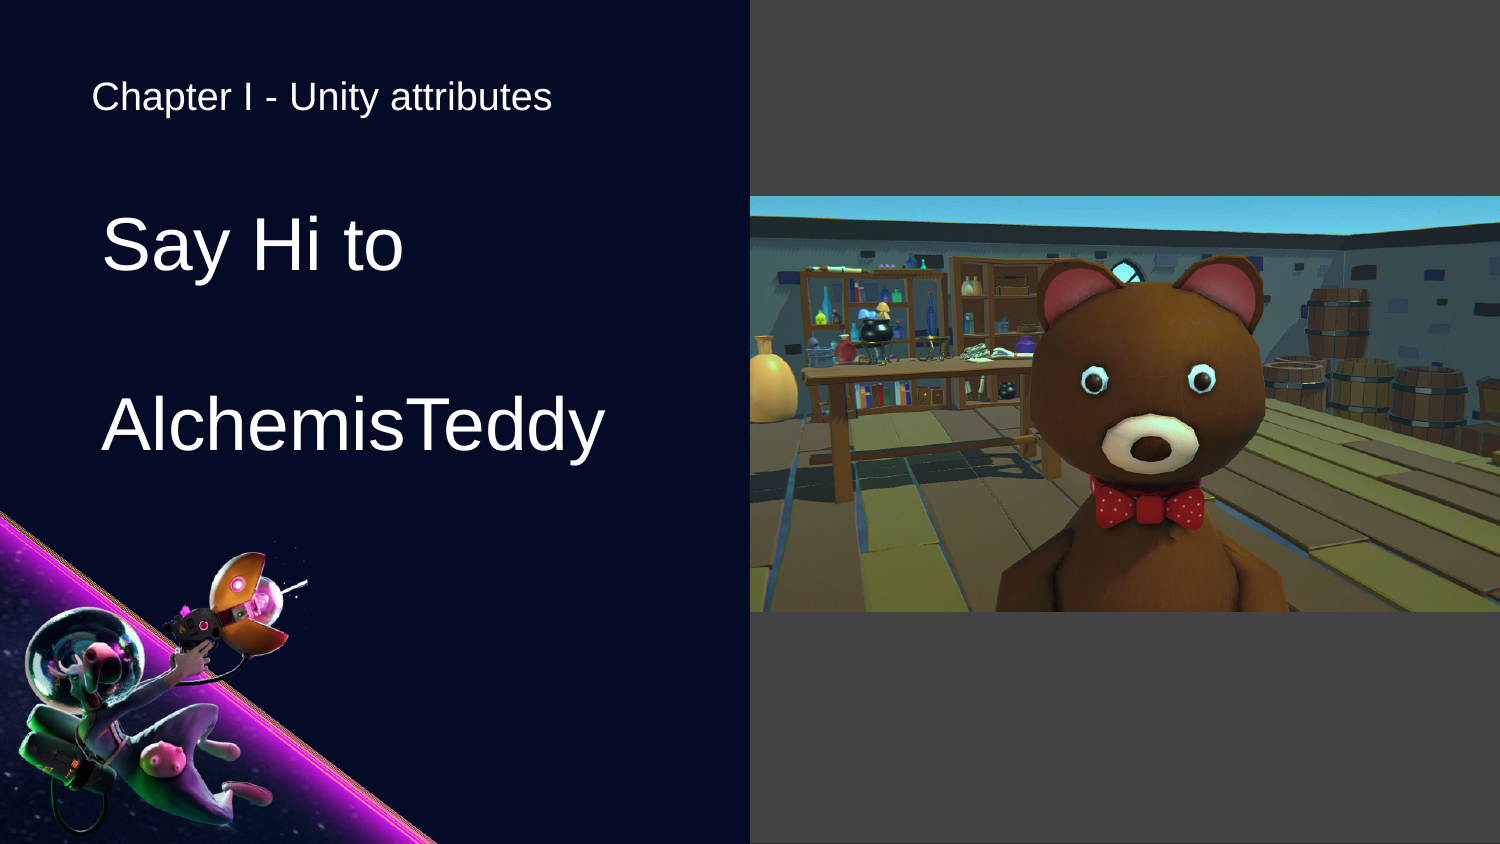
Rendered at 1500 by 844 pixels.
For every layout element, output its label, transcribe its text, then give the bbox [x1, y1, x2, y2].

picture [749, 196, 1500, 612]
picture [0, 0, 749, 844]
text_box Chapter I - Unity attributes [76, 55, 706, 148]
text_box Say Hi to AlchemisTeddy [86, 180, 750, 745]
